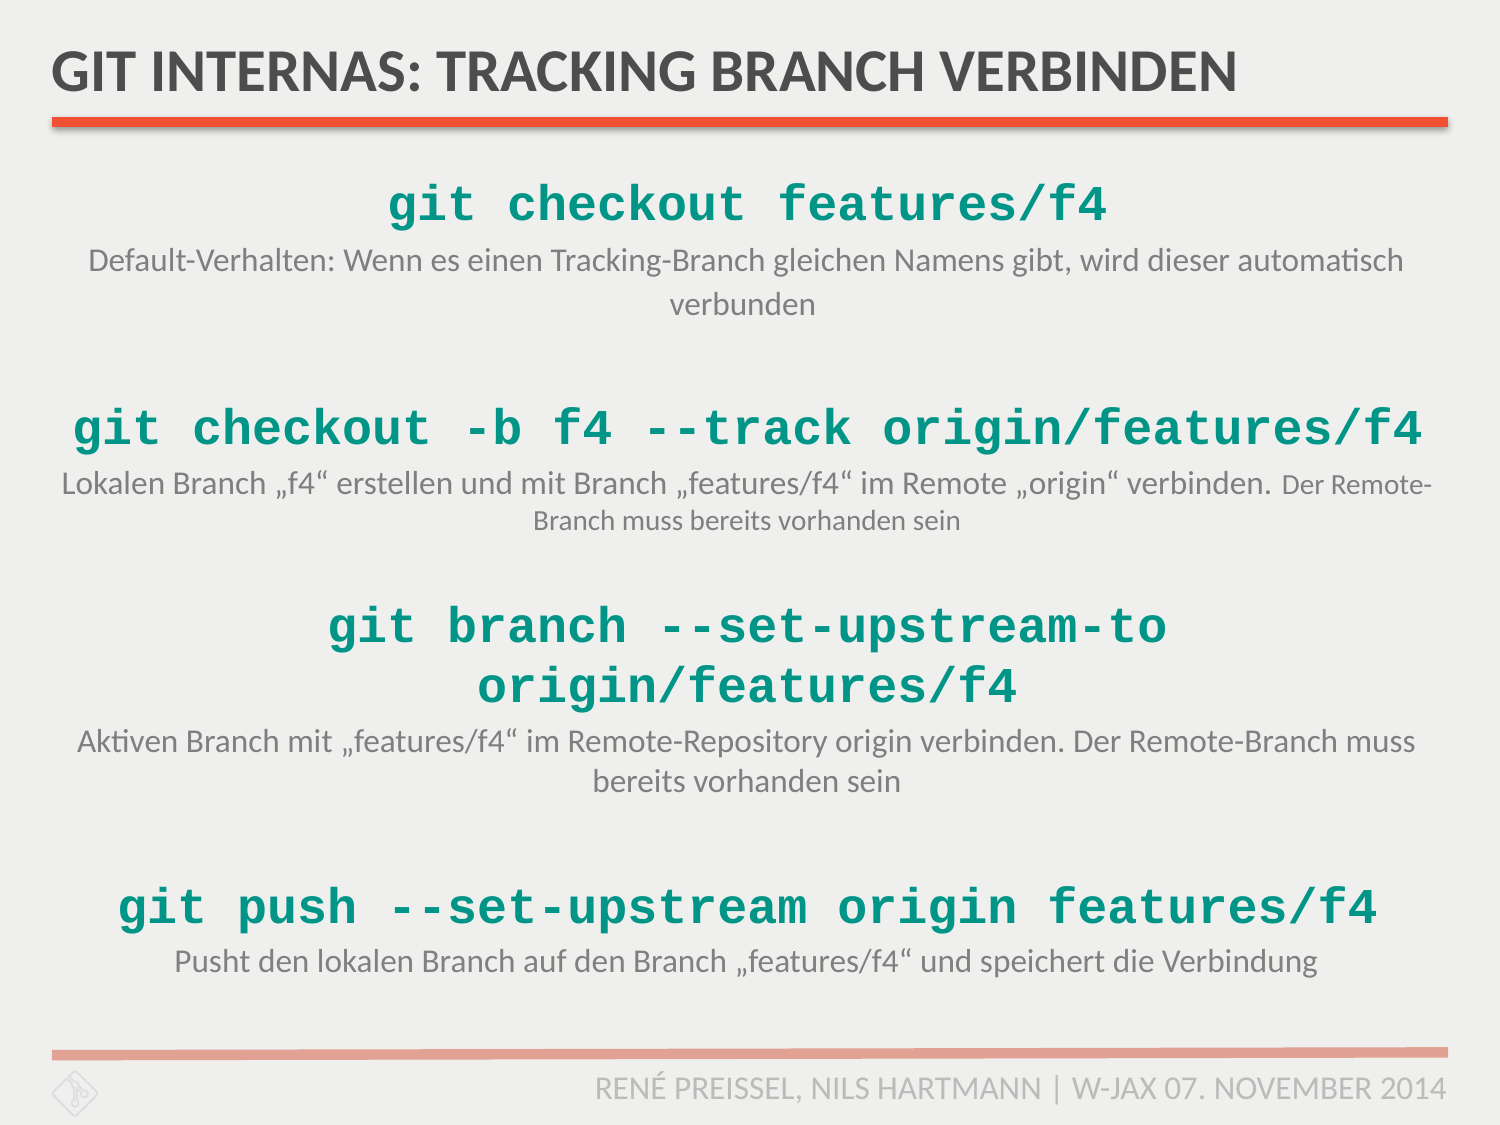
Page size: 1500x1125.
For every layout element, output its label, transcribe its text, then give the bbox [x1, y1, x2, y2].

title GIT INTERNAS: TRACKING BRANCH VERBINDEN [51, 30, 1449, 104]
list git checkout features/f4 Default-Verhalten: Wenn es einen Tracking-Branch gleichen Namens gibt, wird dieser automatisch verbunden git checkout -b f4 --track origin/features/f4 Lokalen Branch „f4“ erstellen und mit Branch „features/f4“ im Remote „origin“ verbinden. Der Remote-Branch muss bereits vorhanden sein git branch --set-upstream-to origin/features/f4 Aktiven Branch mit „features/f4“ im Remote-Repository origin verbinden. Der Remote-Branch muss bereits vorhanden sein git push --set-upstream origin features/f4 Pusht den lokalen Branch auf den Branch „features/f4“ und speichert die Verbindung [42, 170, 1452, 1005]
